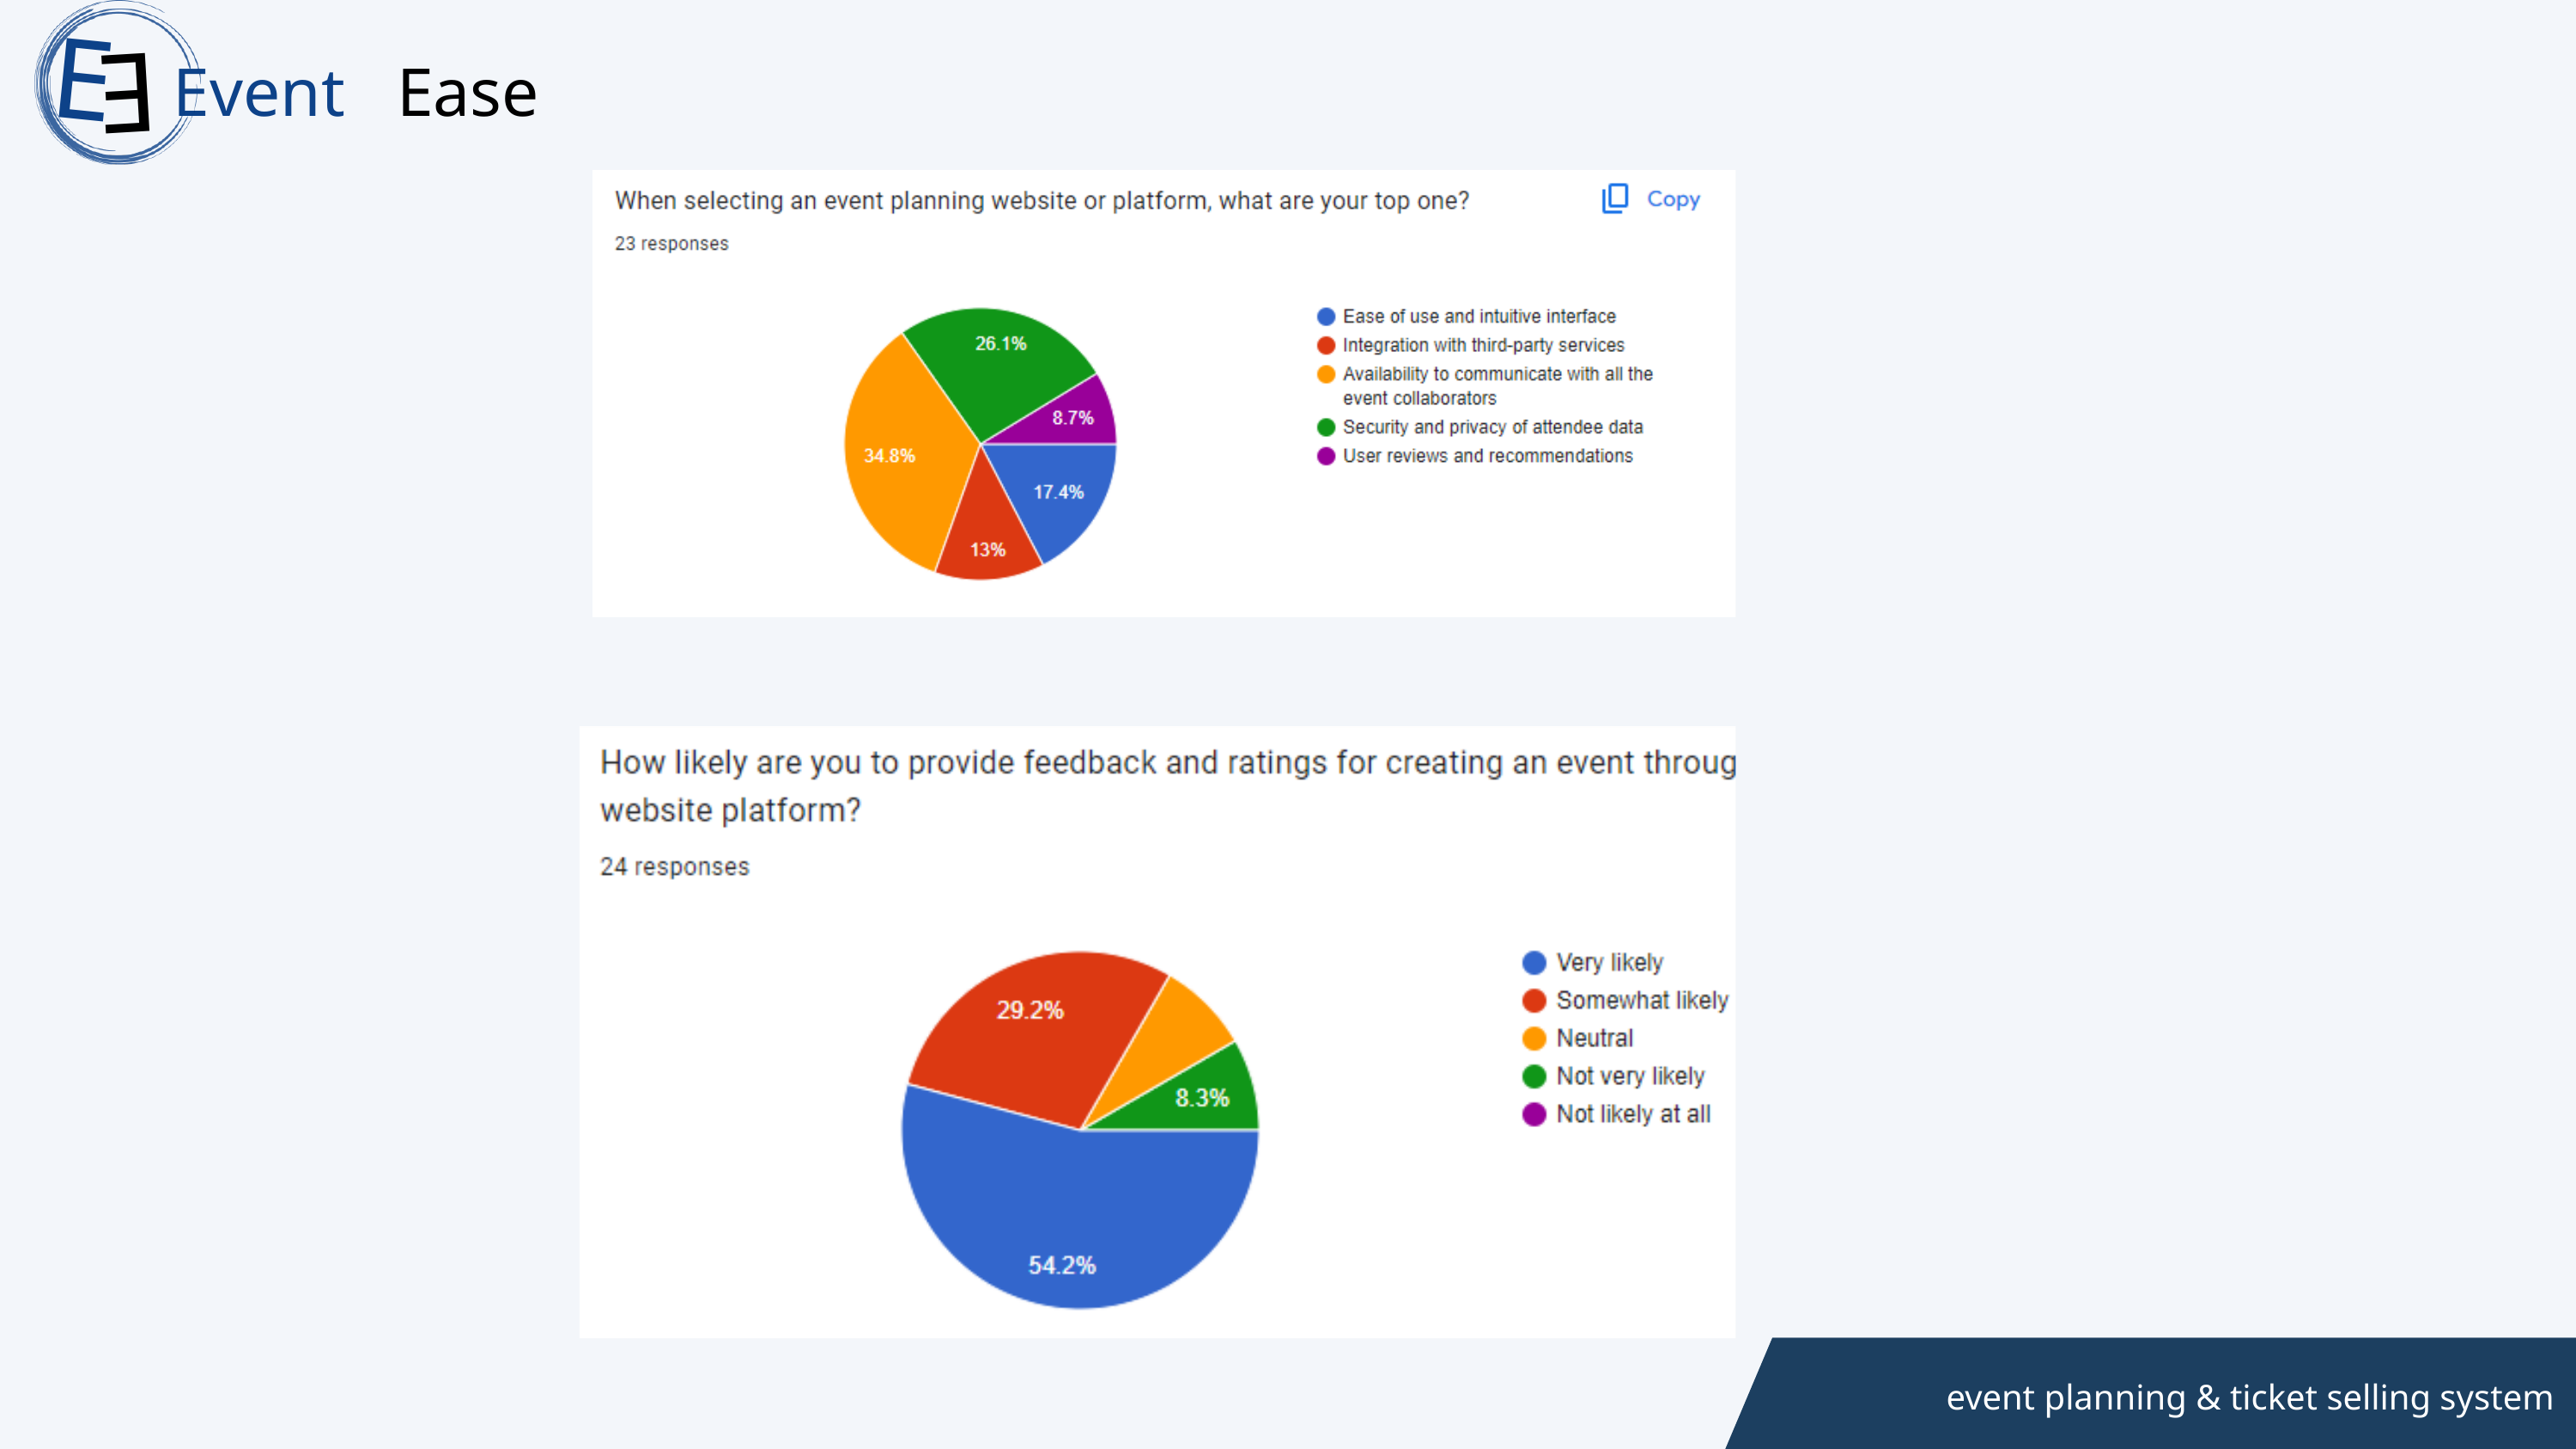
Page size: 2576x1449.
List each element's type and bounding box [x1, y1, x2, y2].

text_box [1722, 1337, 2576, 1449]
text_box [579, 726, 1736, 1338]
text_box [592, 170, 1736, 617]
text_box [0, 0, 777, 184]
